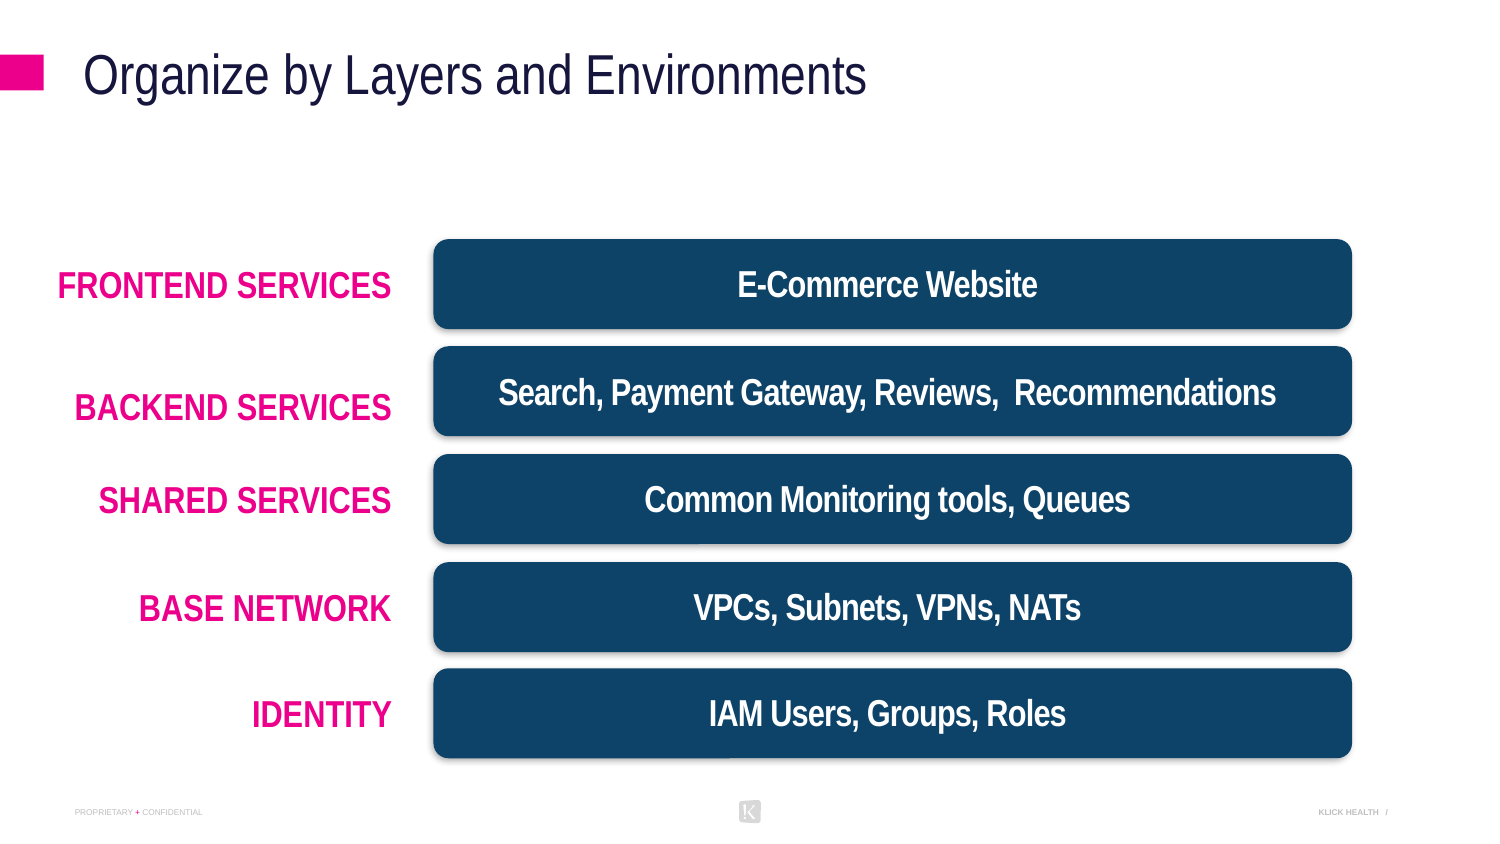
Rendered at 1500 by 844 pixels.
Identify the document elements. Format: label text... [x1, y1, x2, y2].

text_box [22, 453, 1353, 545]
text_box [22, 561, 1353, 653]
title Organize by Layers and Environments [72, 40, 1422, 98]
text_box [22, 346, 1353, 453]
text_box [22, 238, 1353, 330]
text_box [22, 668, 1353, 759]
